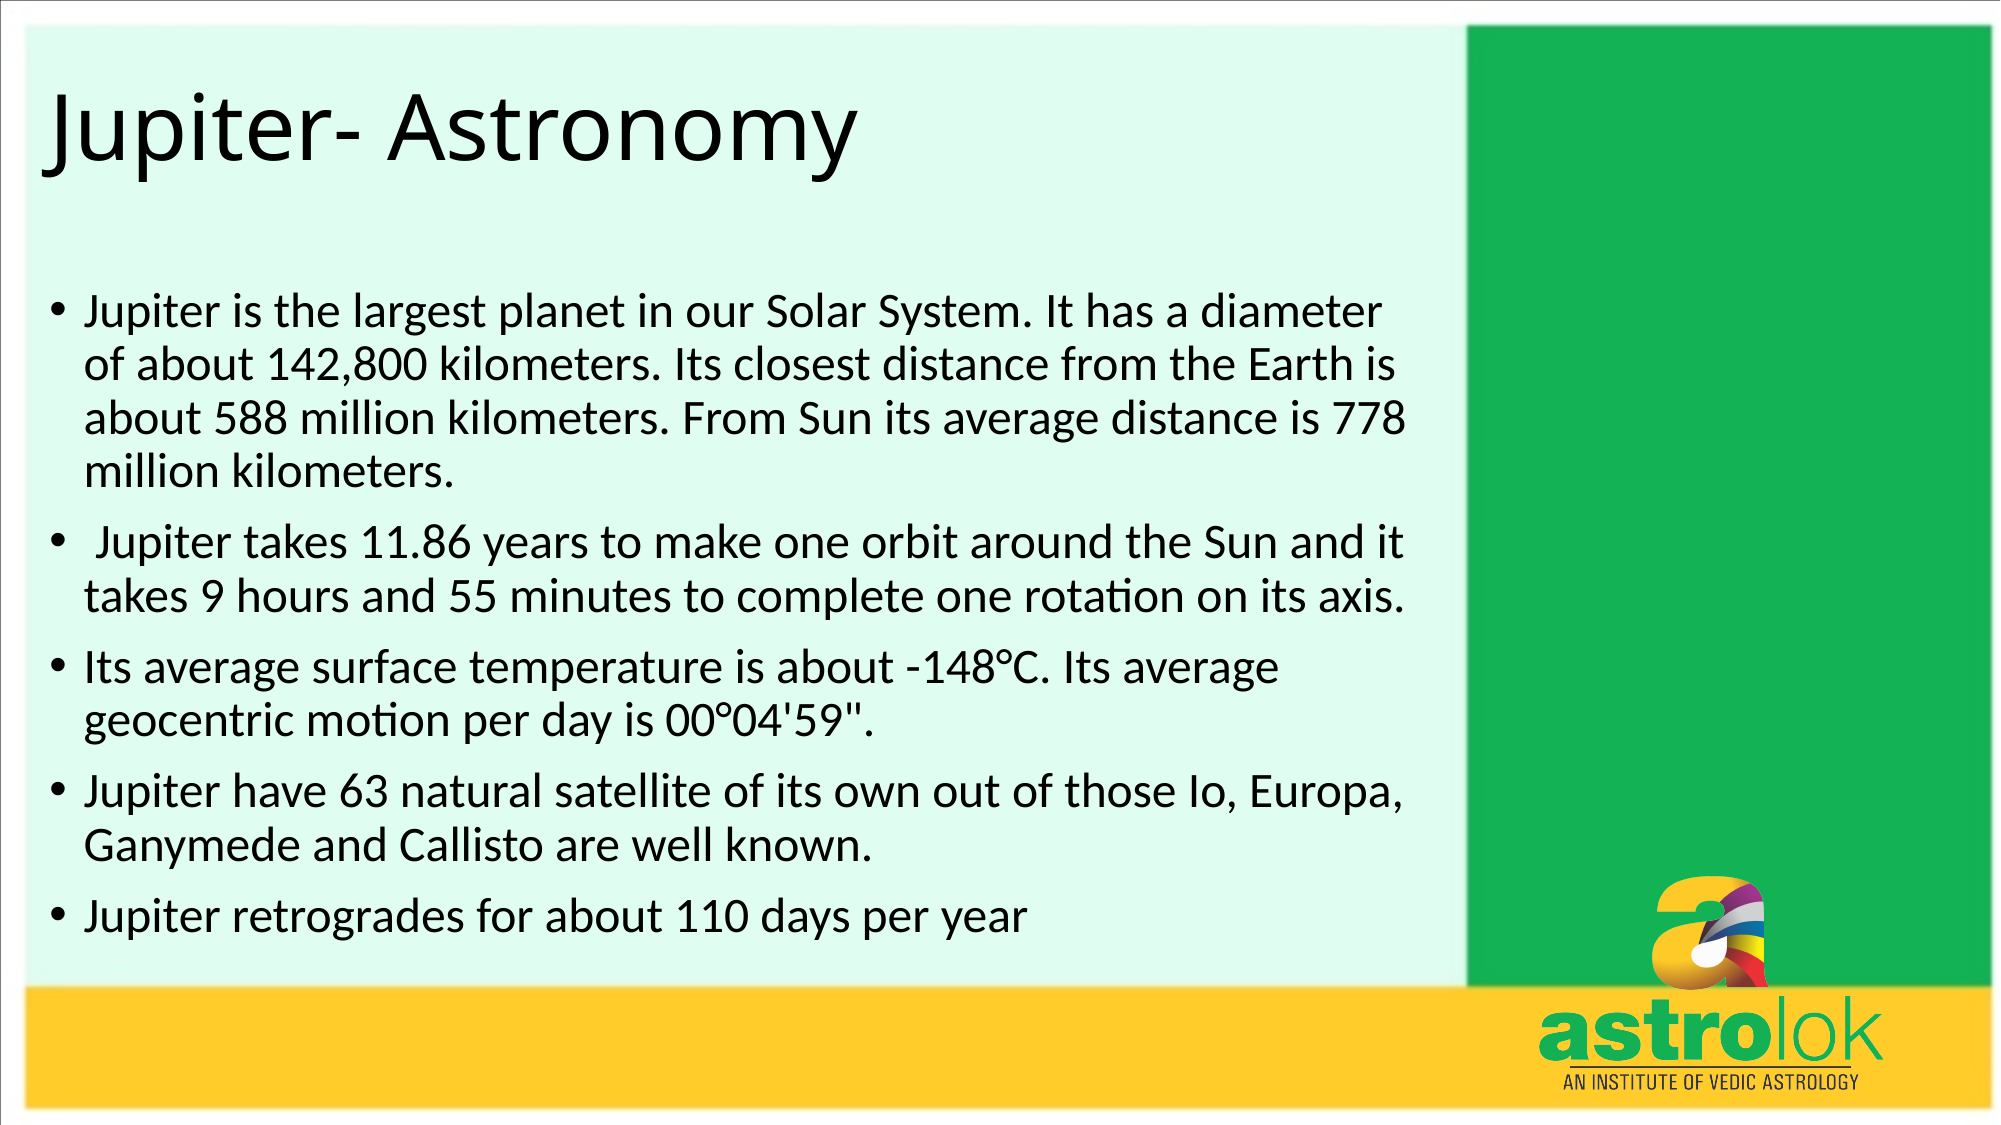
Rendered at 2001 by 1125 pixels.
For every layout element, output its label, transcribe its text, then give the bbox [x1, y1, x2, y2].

title Jupiter- Astronomy [34, 22, 1473, 240]
list Jupiter is the largest planet in our Solar System. It has a diameter of about 142,800 kilometers. Its closest distance from the Earth is about 588 million kilometers. From Sun its average distance is 778 million kilometers. Jupiter takes 11.86 years to make one orbit around the Sun and it takes 9 hours and 55 minutes to complete one rotation on its axis. Its average surface temperature is about -148°C. Its average geocentric motion per day is 00°04'59". Jupiter have 63 natural satellite of its own out of those Io, Europa, Ganymede and Callisto are well known. Jupiter retrogrades for about 110 days per year [34, 277, 1449, 964]
picture [0, 0, 2001, 1125]
